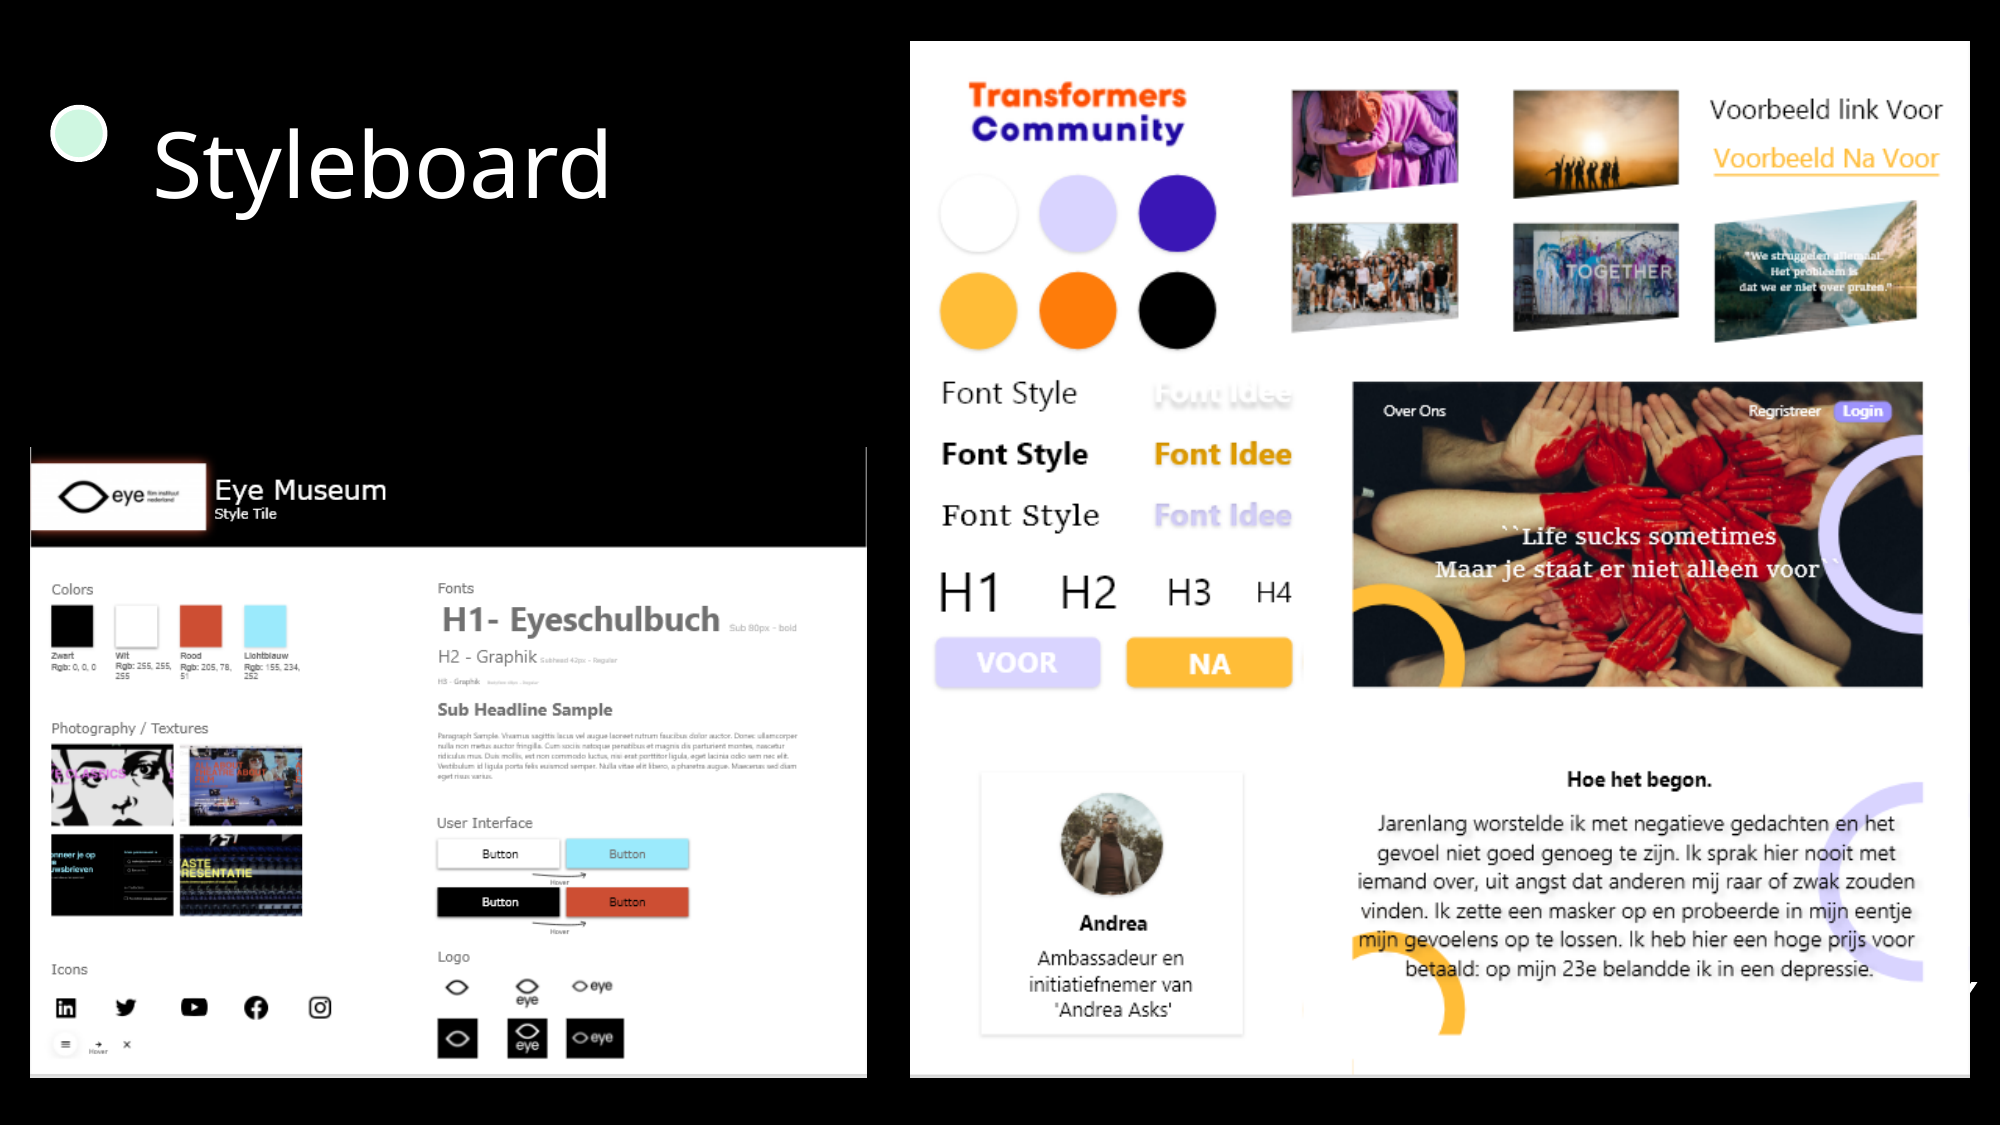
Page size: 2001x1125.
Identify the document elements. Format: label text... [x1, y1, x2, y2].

title Styleboard [137, 59, 910, 278]
picture [910, 41, 1970, 1078]
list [30, 447, 867, 1078]
